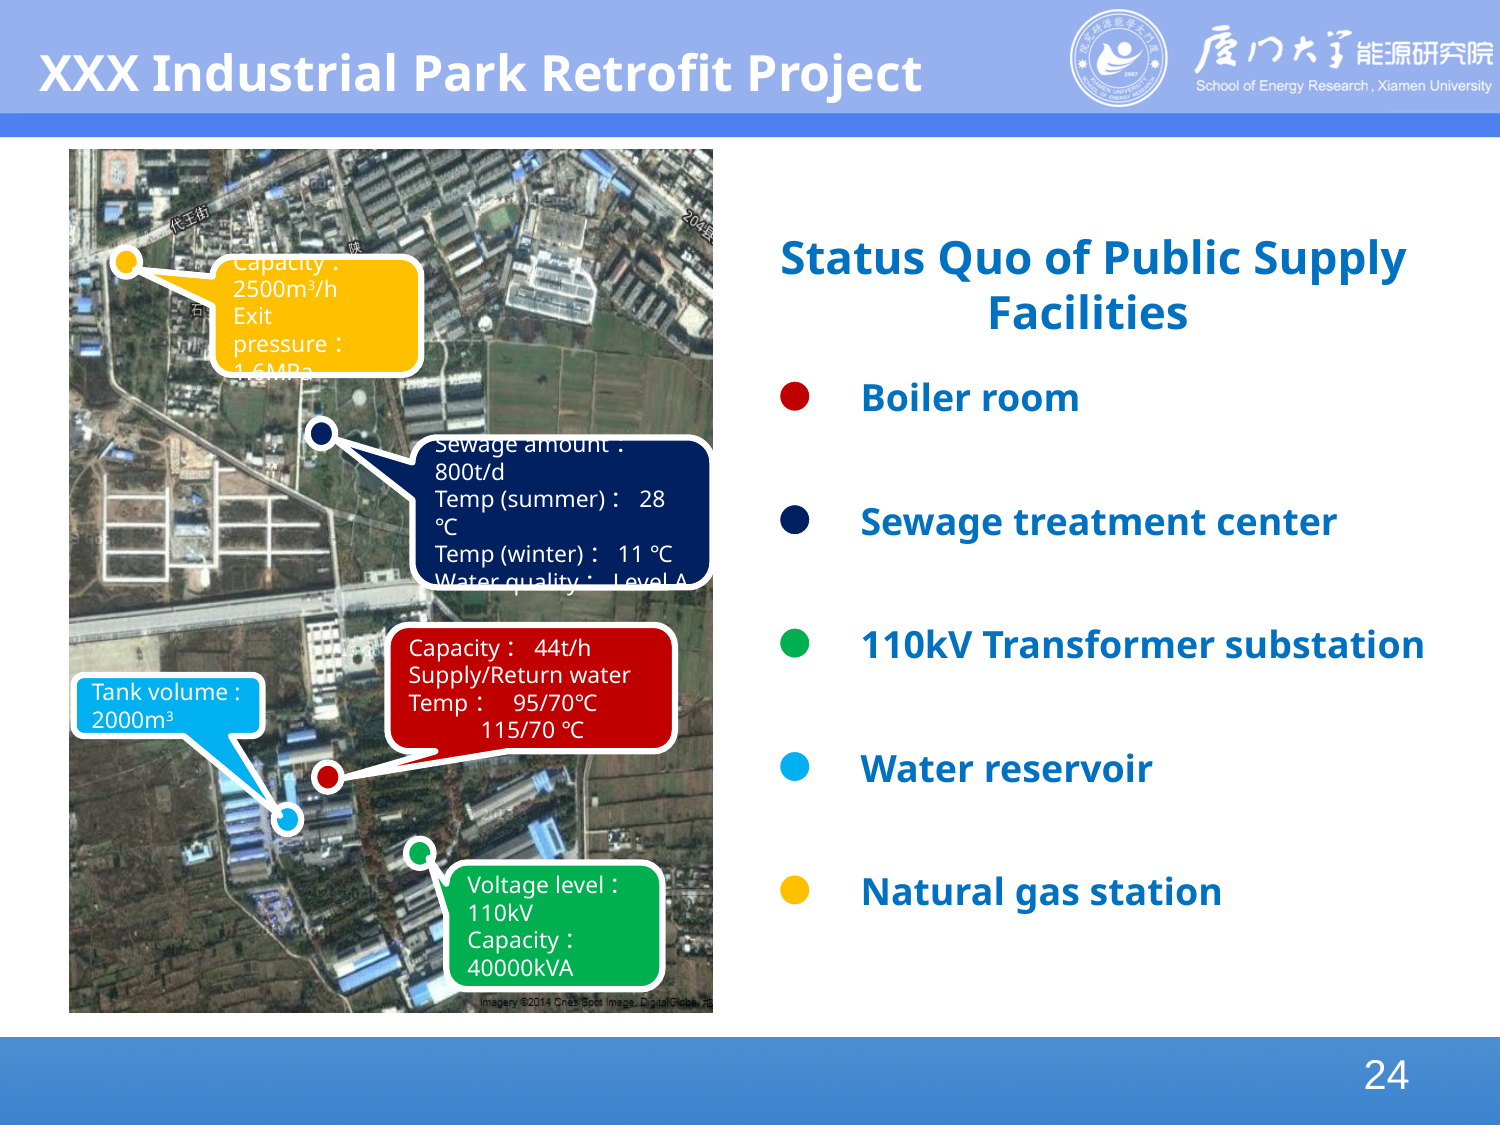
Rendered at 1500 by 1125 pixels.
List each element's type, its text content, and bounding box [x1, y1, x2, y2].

text_box XXX Industrial Park Retrofit Project [24, 34, 1225, 110]
picture [0, 1037, 1500, 1125]
slide_number 24 [1074, 1042, 1425, 1103]
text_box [749, 220, 1451, 922]
picture [1070, 9, 1493, 107]
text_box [69, 149, 713, 1013]
